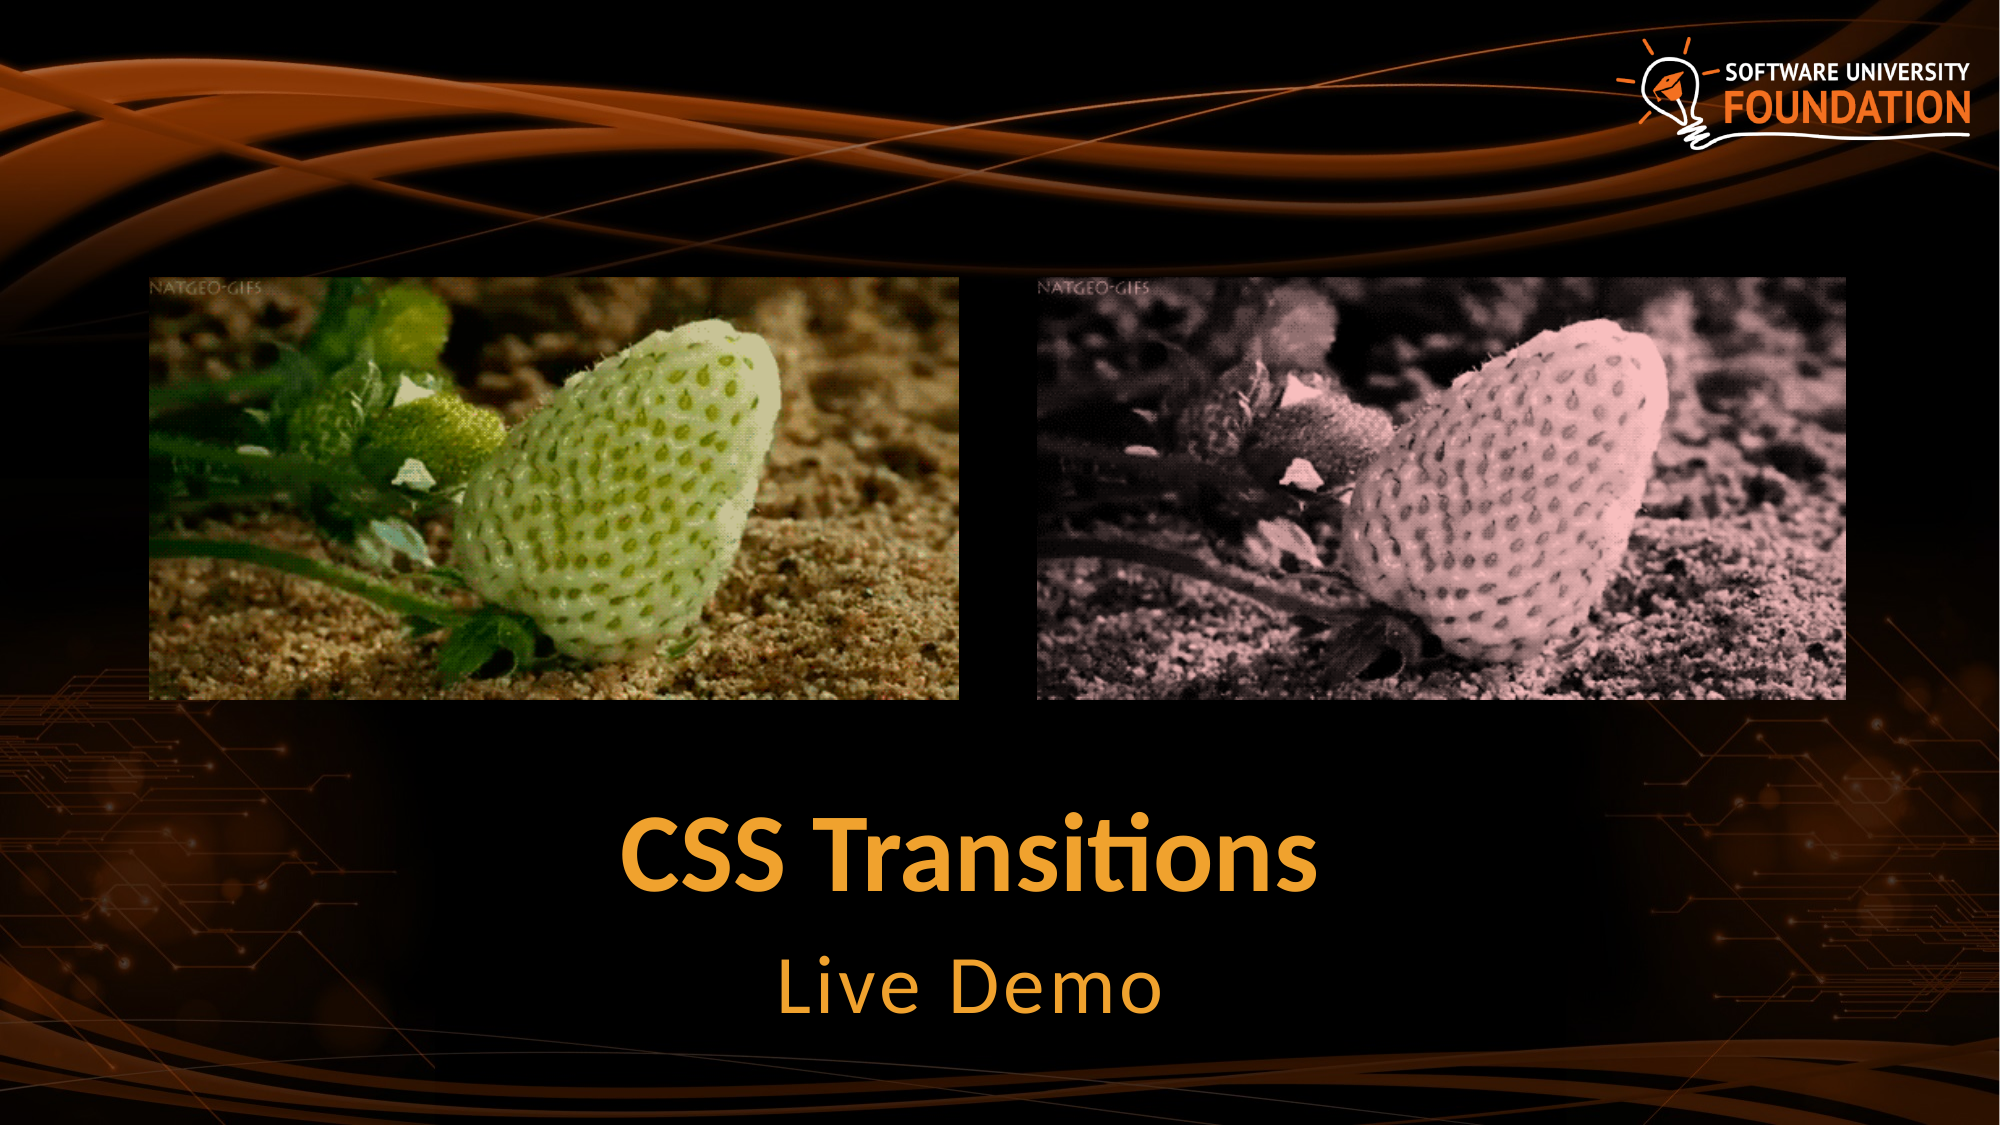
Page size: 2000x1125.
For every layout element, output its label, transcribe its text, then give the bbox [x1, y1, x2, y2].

picture [0, 0, 2000, 1125]
title CSS Transitions [237, 787, 1704, 919]
list Live Demo [237, 919, 1704, 1032]
